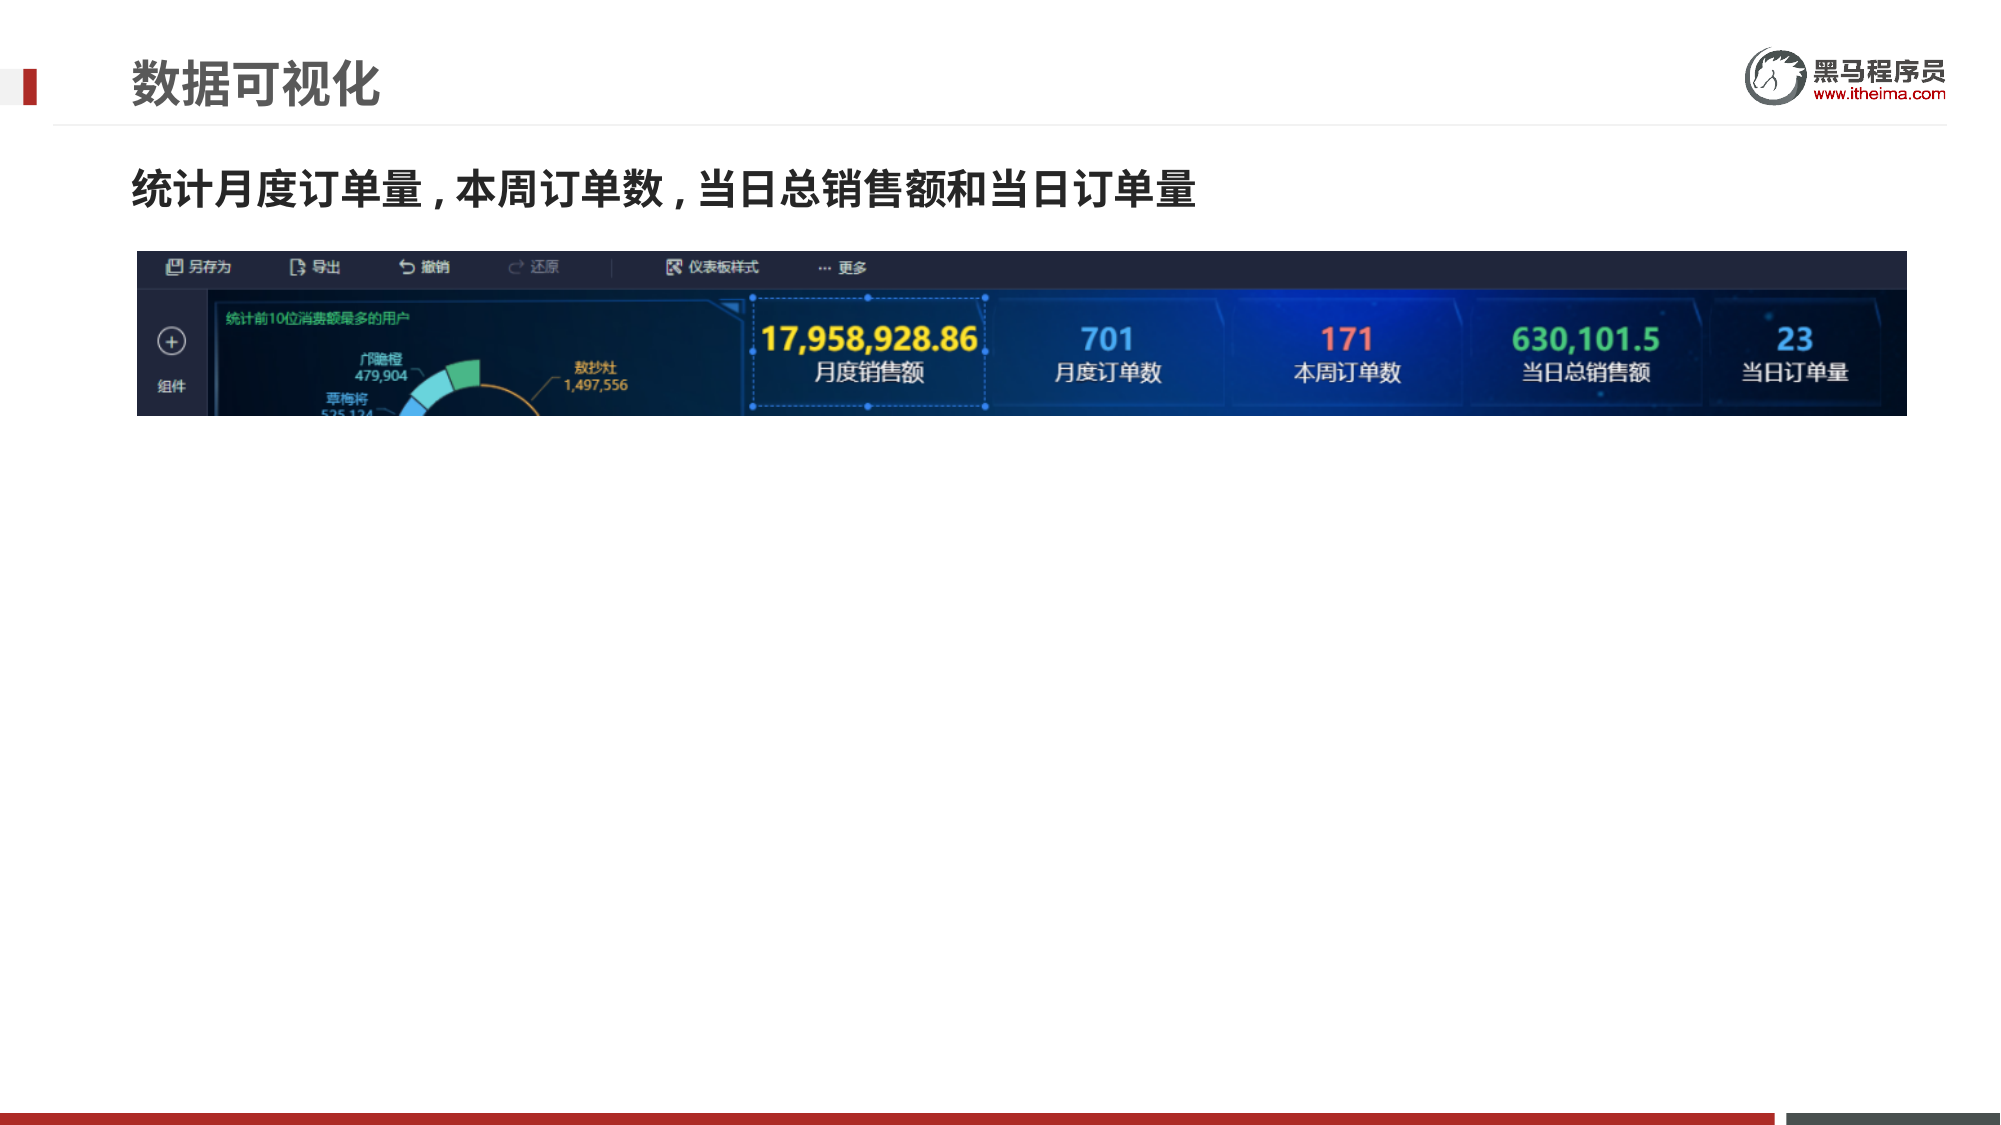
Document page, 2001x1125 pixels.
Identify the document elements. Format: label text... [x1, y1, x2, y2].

text_box 统计月度订单量,本周订单数,当日总销售额和当日订单量 [116, 145, 1753, 231]
picture [136, 251, 1907, 416]
picture [1744, 46, 1946, 106]
title 数据可视化 [116, 40, 1556, 125]
